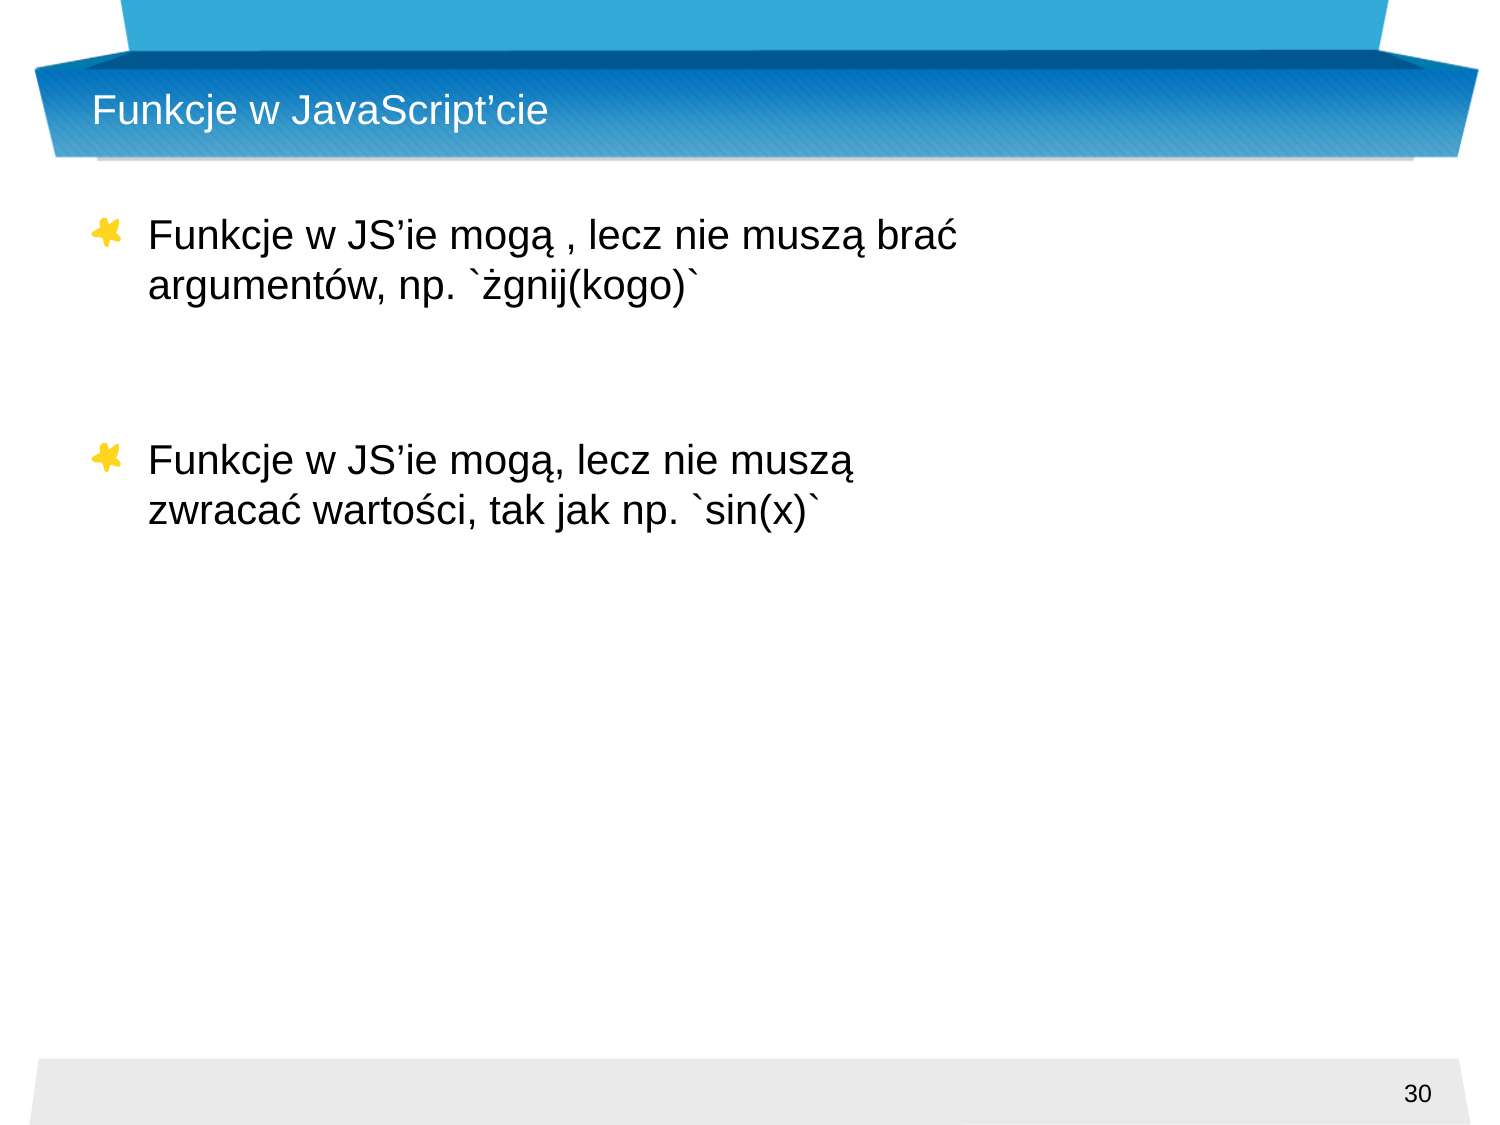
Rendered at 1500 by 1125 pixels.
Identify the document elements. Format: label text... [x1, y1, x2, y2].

list Funkcje w JS’ie mogą , lecz nie muszą brać argumentów, np. `żgnij(kogo)` Funkcje w JS’ie mogą, lecz nie muszą zwracać wartości, tak jak np. `sin(x)` [76, 199, 987, 1000]
title Funkcje w JavaScript’cie [76, 66, 1436, 149]
picture [14, 0, 1500, 211]
